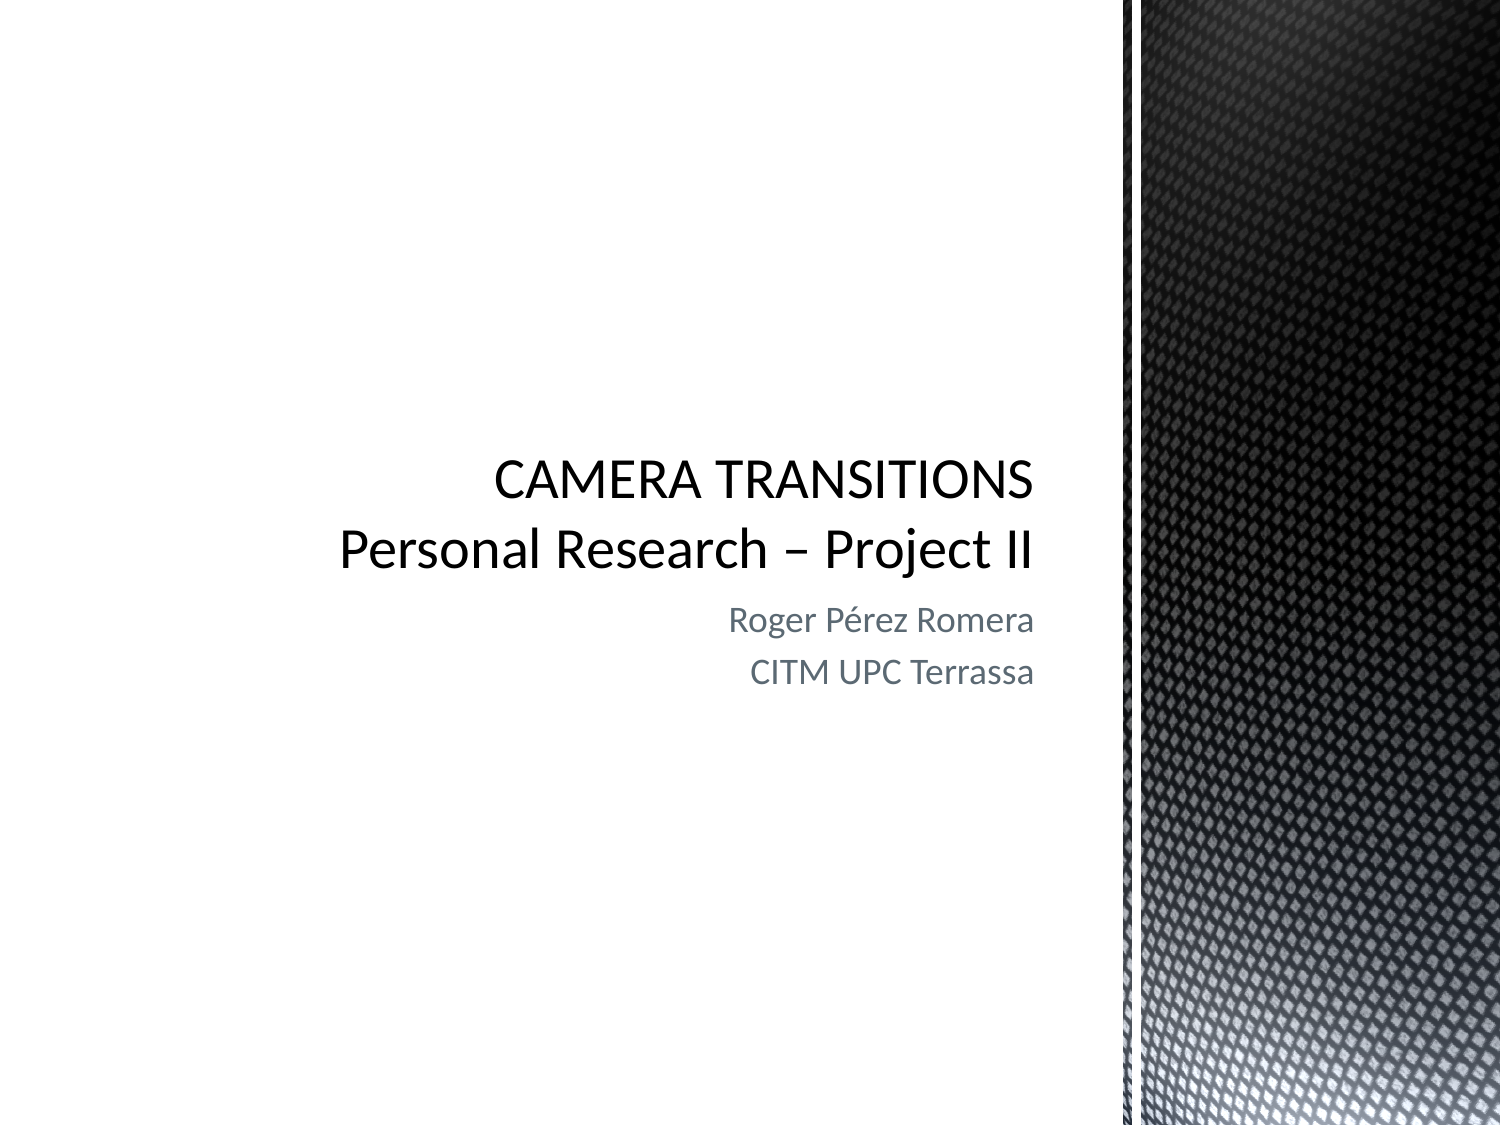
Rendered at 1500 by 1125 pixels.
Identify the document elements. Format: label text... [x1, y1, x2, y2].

picture [1123, 0, 1500, 1125]
title CAMERA TRANSITIONS Personal Research – Project II [206, 237, 1050, 588]
subtitle Roger Pérez Romera CITM UPC Terrassa [399, 588, 1050, 938]
